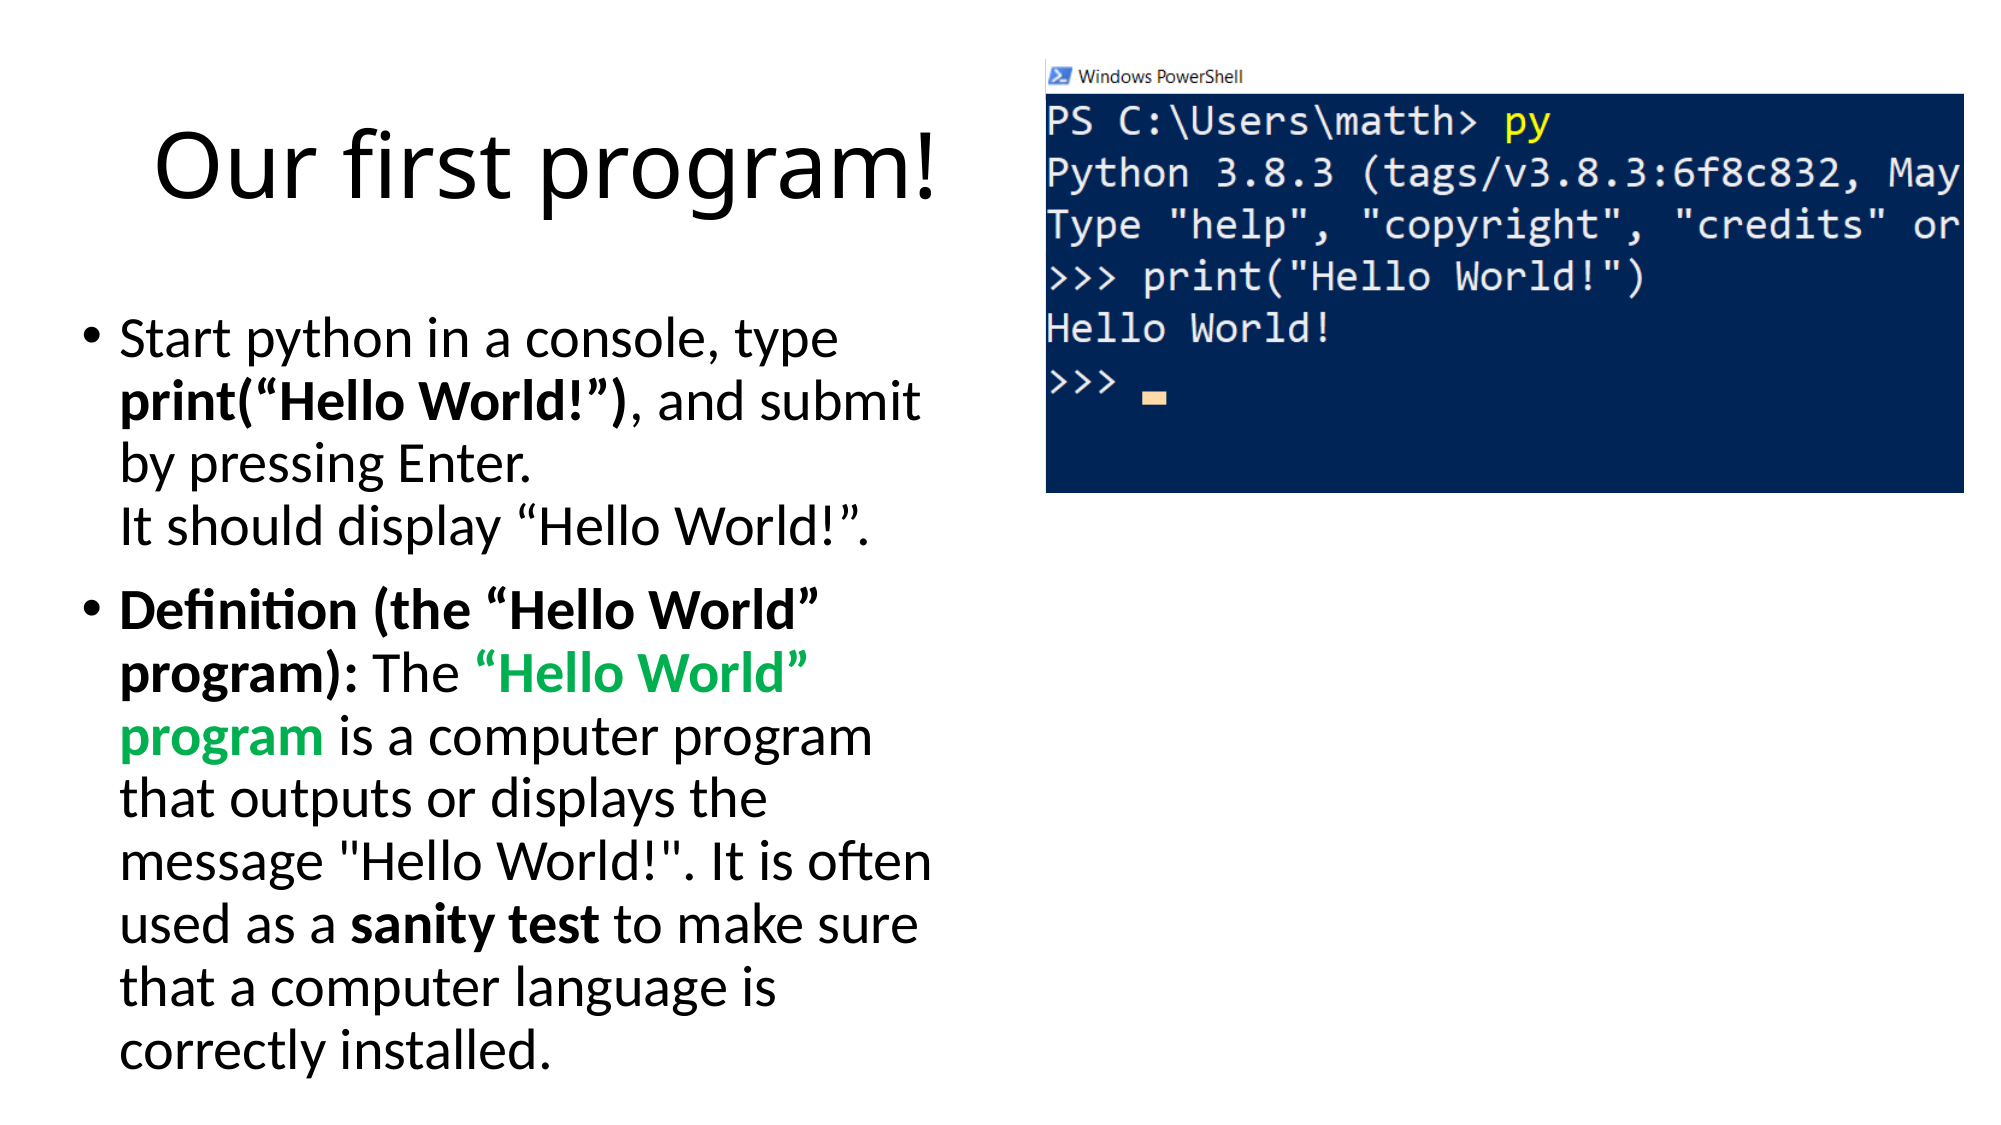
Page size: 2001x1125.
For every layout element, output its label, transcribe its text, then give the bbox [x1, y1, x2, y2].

picture [1045, 59, 1964, 493]
list Start python in a console, type print(“Hello World!”), and submit by pressing Enter. It should display “Hello World!”. Definition (the “Hello World” program): The “Hello World” program is a computer program that outputs or displays the message "Hello World!". It is often used as a sanity test to make sure that a computer language is correctly installed. [66, 299, 988, 1125]
title Our first program! [137, 59, 1045, 278]
